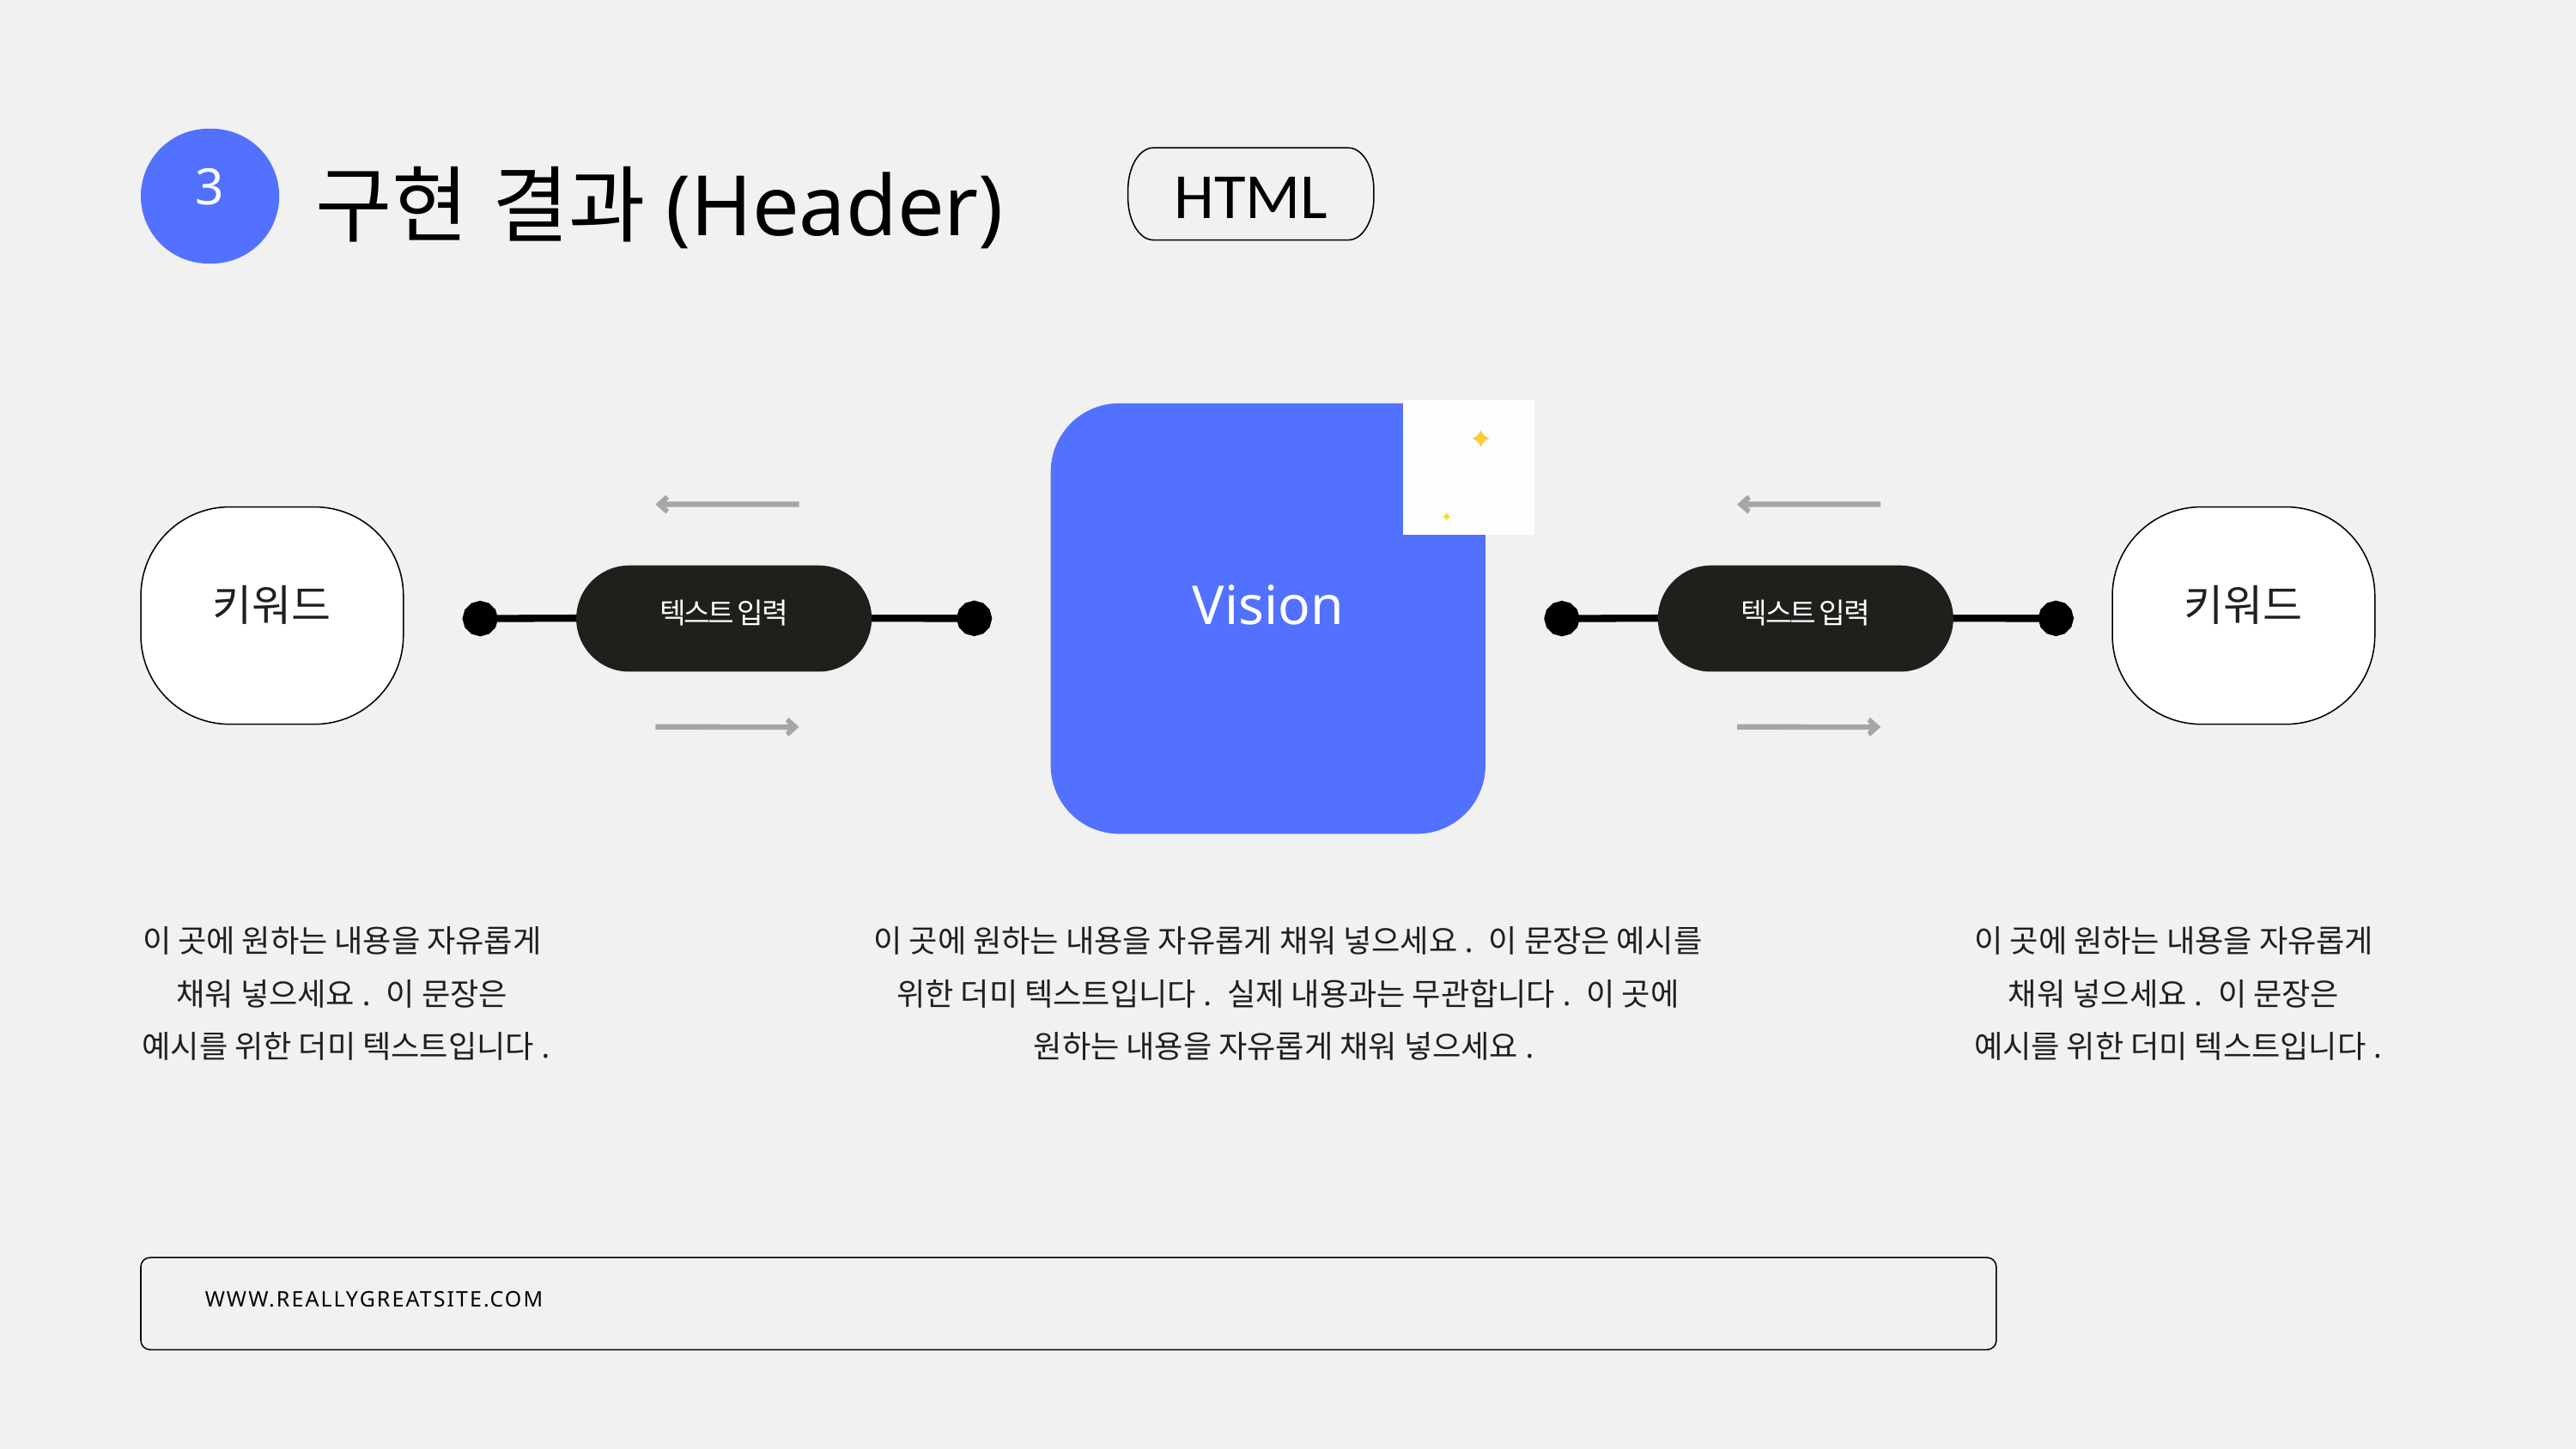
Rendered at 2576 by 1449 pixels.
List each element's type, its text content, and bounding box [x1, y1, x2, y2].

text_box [1561, 565, 2057, 672]
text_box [140, 128, 280, 264]
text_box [1050, 403, 1486, 834]
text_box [1127, 147, 1375, 240]
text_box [480, 565, 975, 672]
picture [1403, 400, 1534, 535]
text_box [140, 506, 404, 724]
text_box 구현 결과(Header) [315, 130, 1127, 252]
text_box 이 곳에 원하는 내용을 자유롭게 채워 넣으세요. 이 문장은 예시를 위한 더미 텍스트입니다. [140, 906, 544, 1064]
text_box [140, 1257, 1997, 1350]
text_box [655, 720, 799, 734]
text_box [1737, 498, 1881, 511]
text_box 이 곳에 원하는 내용을 자유롭게 채워 넣으세요. 이 문장은 예시를 위한 더미 텍스트입니다. [1972, 906, 2375, 1064]
text_box 이 곳에 원하는 내용을 자유롭게 채워 넣으세요. 이 문장은 예시를 위한 더미 텍스트입니다. 실제 내용과는 무관합니다. 이 곳에 원하는 내용을 자유롭게 채워 넣으세요. [853, 906, 1723, 1064]
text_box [2111, 506, 2375, 724]
text_box [1737, 720, 1881, 734]
